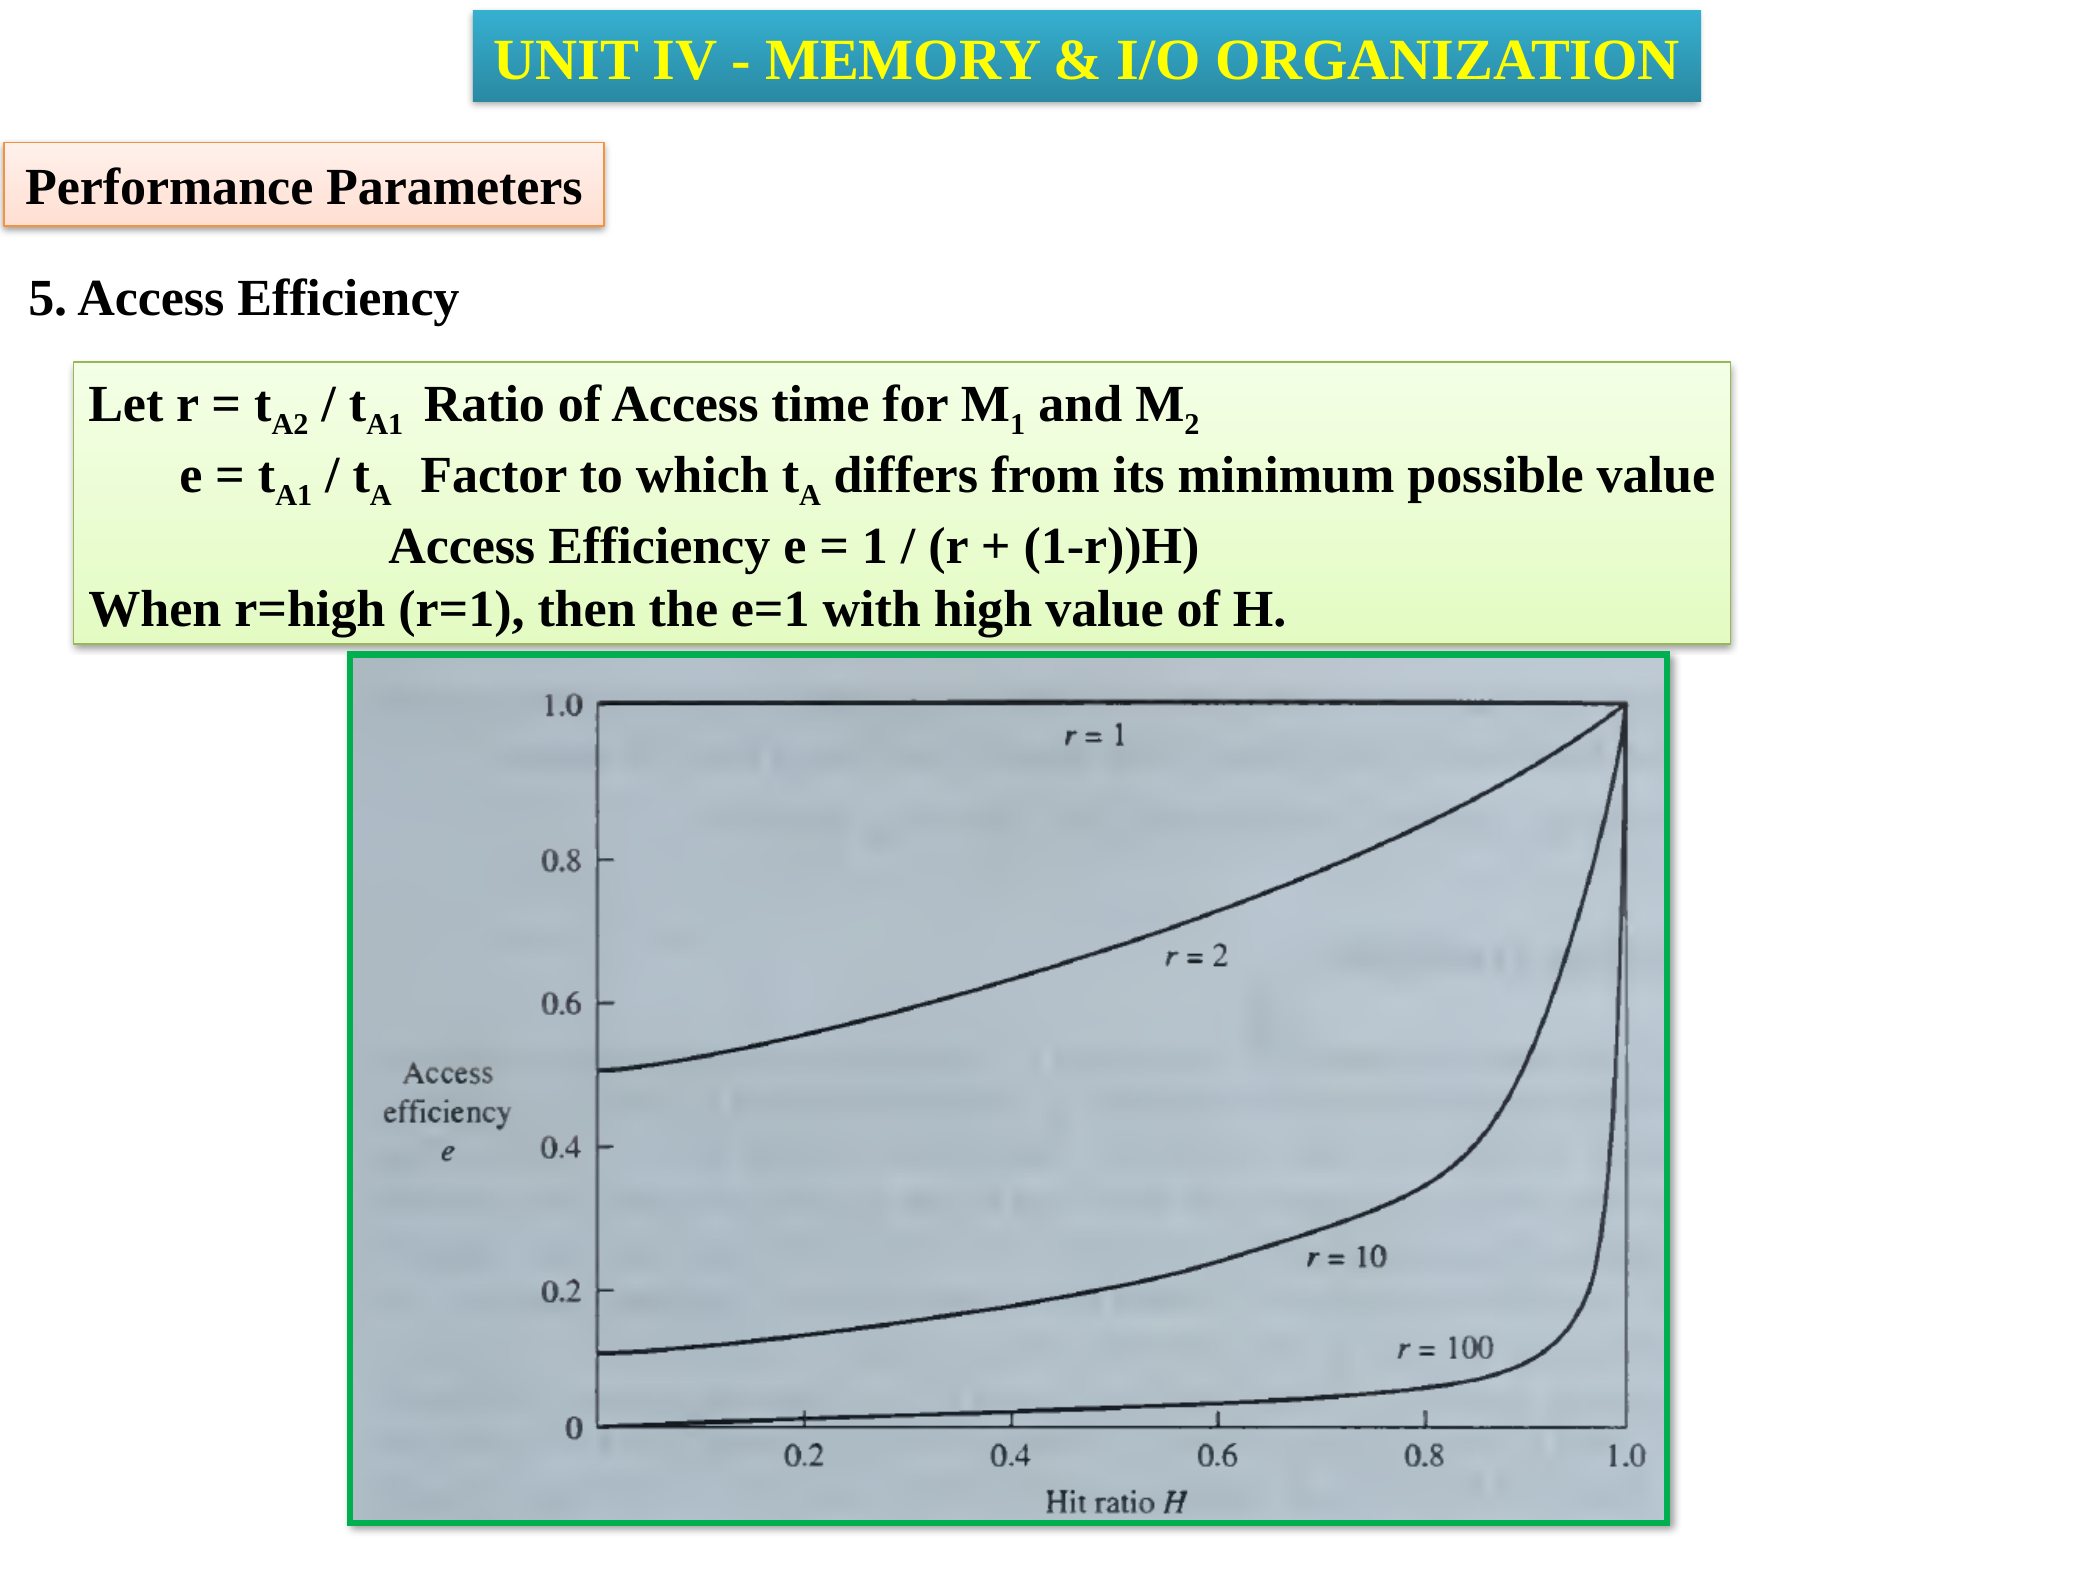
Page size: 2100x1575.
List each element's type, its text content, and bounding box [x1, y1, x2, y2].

text_box Performance Parameters [3, 142, 605, 227]
text_box Let r = tA2 / tA1 Ratio of Access time for M1 and M2 e = tA1 / tA Factor to which tA differs from its minimum possible value Access Efficiency e = 1 / (r + (1-r))H) When r=high (r=1), then the e=1 with high value of H. [73, 361, 1731, 645]
picture [352, 657, 1665, 1521]
text_box 5. Access Efficiency [13, 255, 475, 334]
text_box UNIT IV - MEMORY & I/O ORGANIZATION [472, 10, 1702, 102]
